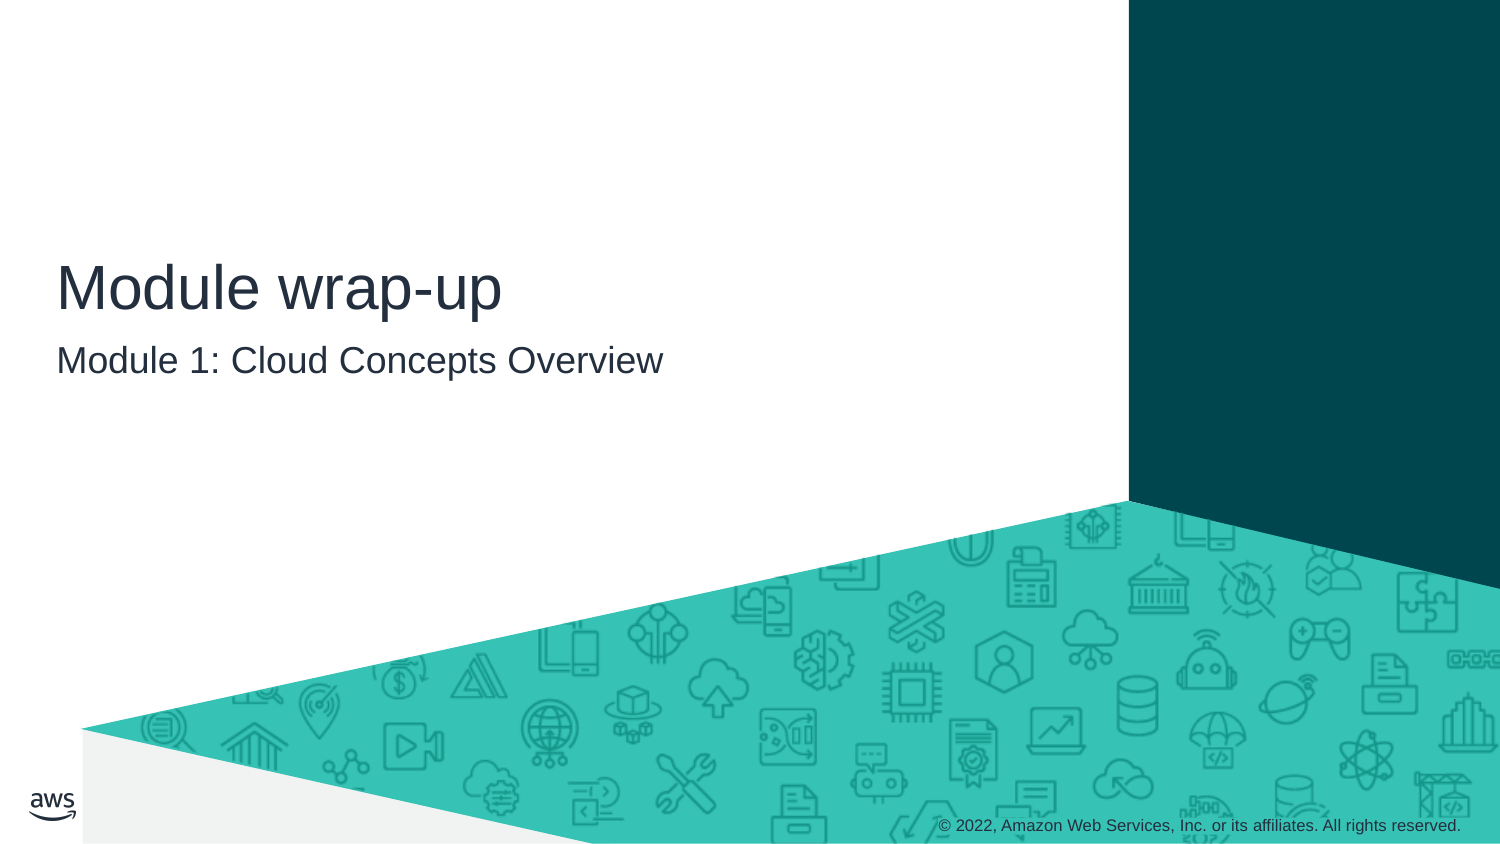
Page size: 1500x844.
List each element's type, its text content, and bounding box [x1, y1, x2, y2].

subtitle Module 1: Cloud Concepts Overview [45, 330, 1124, 589]
picture [29, 793, 76, 821]
picture [125, 493, 1500, 844]
title Module wrap-up [45, 45, 1124, 328]
